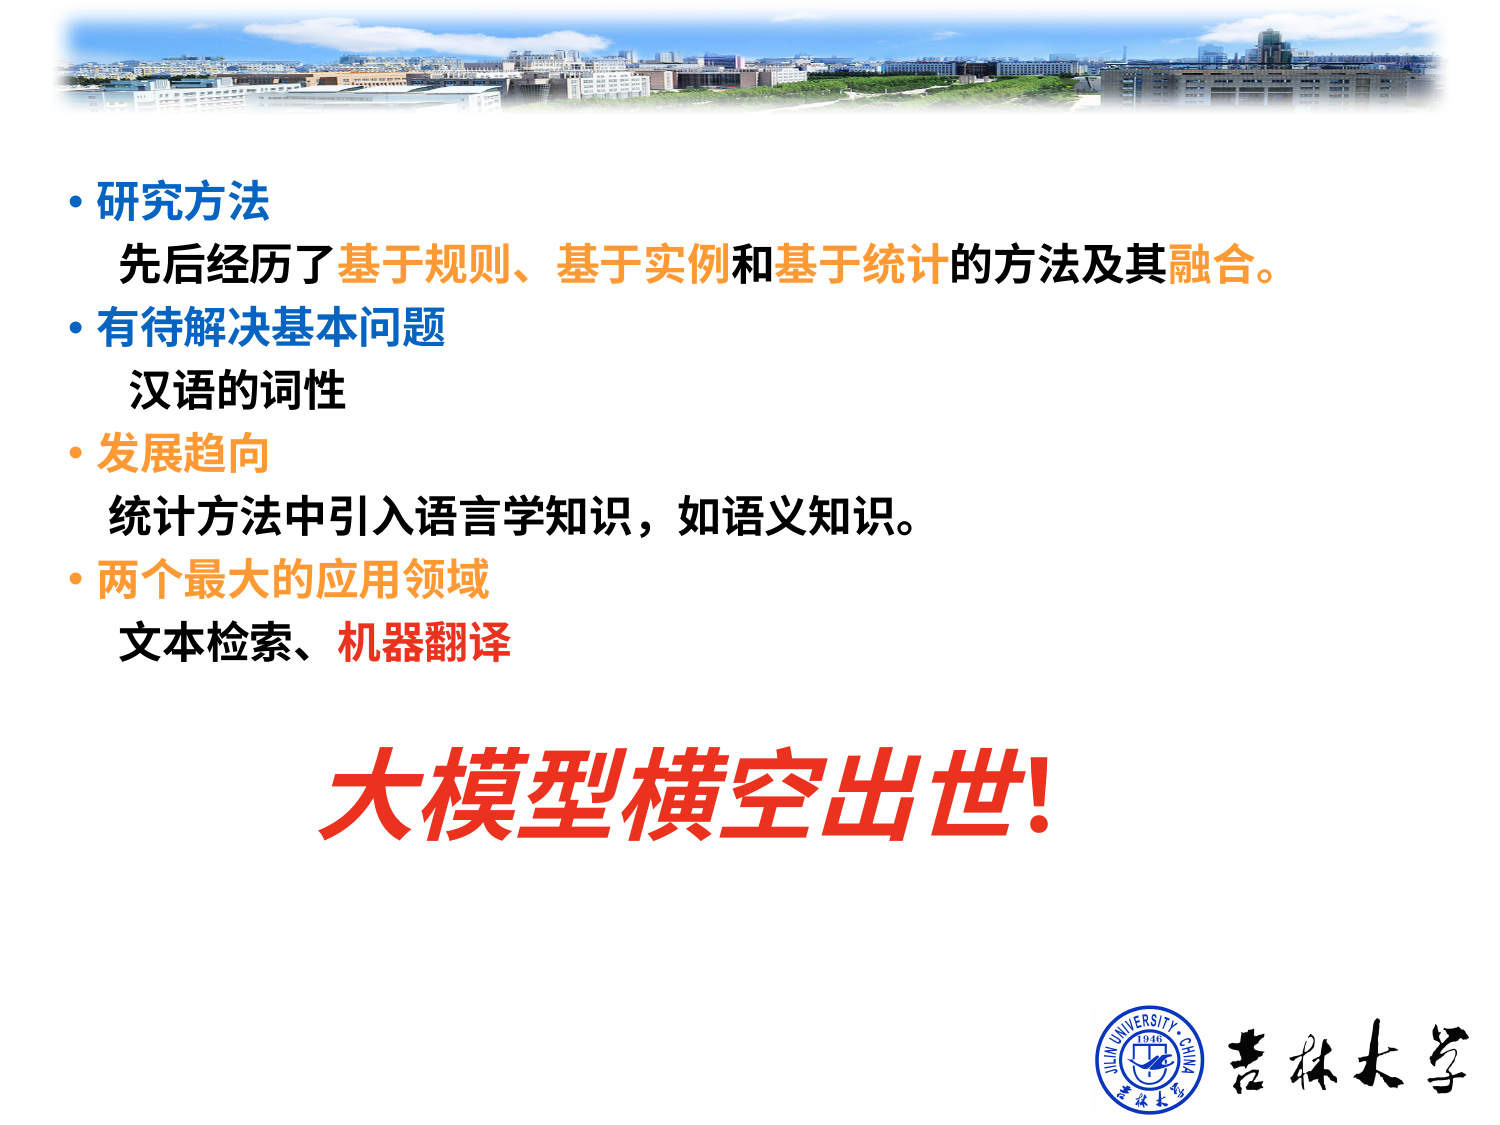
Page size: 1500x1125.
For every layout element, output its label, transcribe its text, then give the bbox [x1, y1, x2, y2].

picture [1228, 1018, 1469, 1094]
picture [1092, 1002, 1208, 1118]
list 研究方法 先后经历了基于规则、基于实例和基于统计的方法及其融合。 有待解决基本问题 汉语的词性 发展趋向 统计方法中引入语言学知识，如语义知识。 两个最大的应用领域 文本检索、机器翻译 大模型横空出世！ [52, 172, 1377, 965]
picture [80, 34, 1421, 85]
